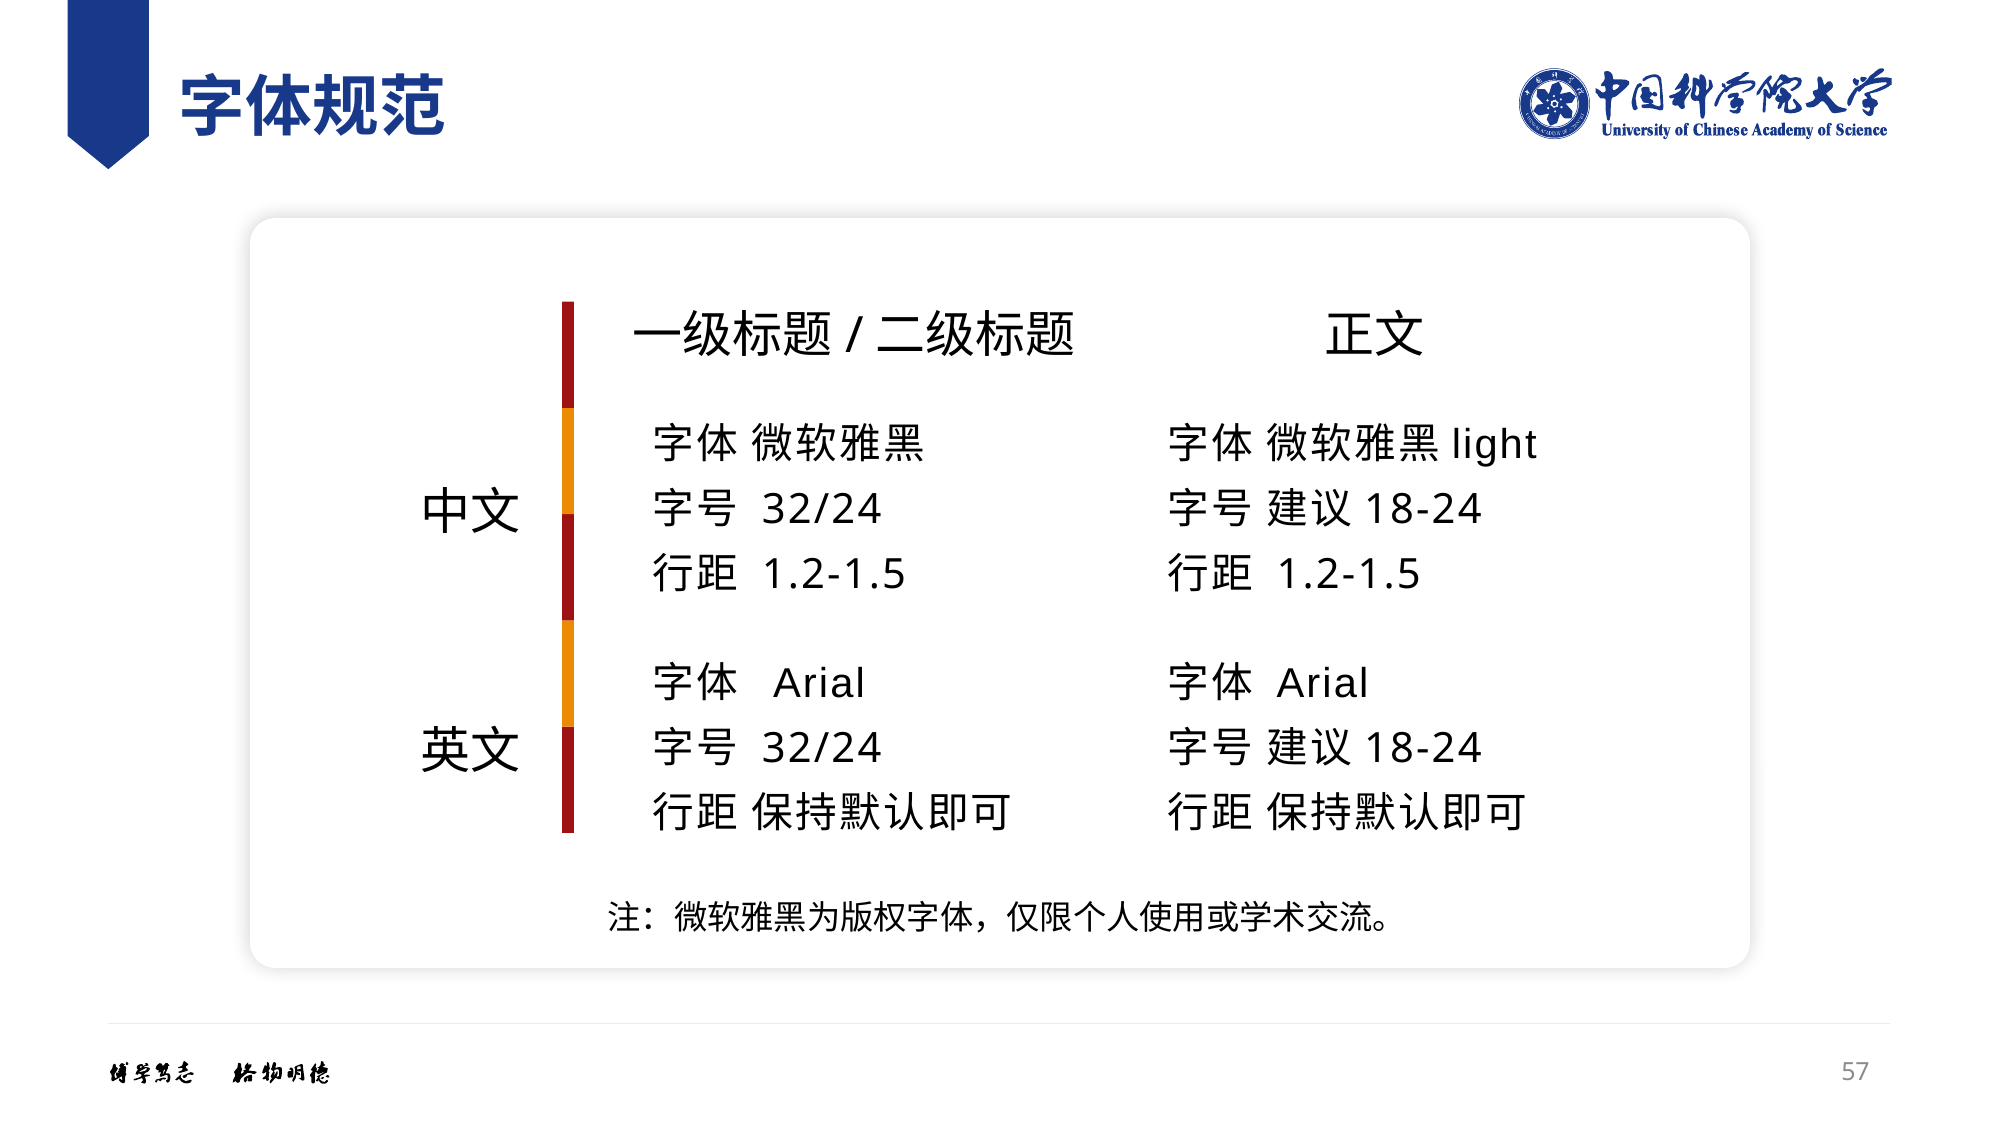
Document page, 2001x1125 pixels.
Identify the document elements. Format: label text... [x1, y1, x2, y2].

title 字体规范 [178, 39, 1519, 169]
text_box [404, 277, 1596, 840]
text_box [248, 216, 1751, 970]
slide_number 57 [1434, 1042, 1885, 1103]
text_box 注：微软雅黑为版权字体，仅限个人使用或学术交流。 [592, 876, 1407, 944]
